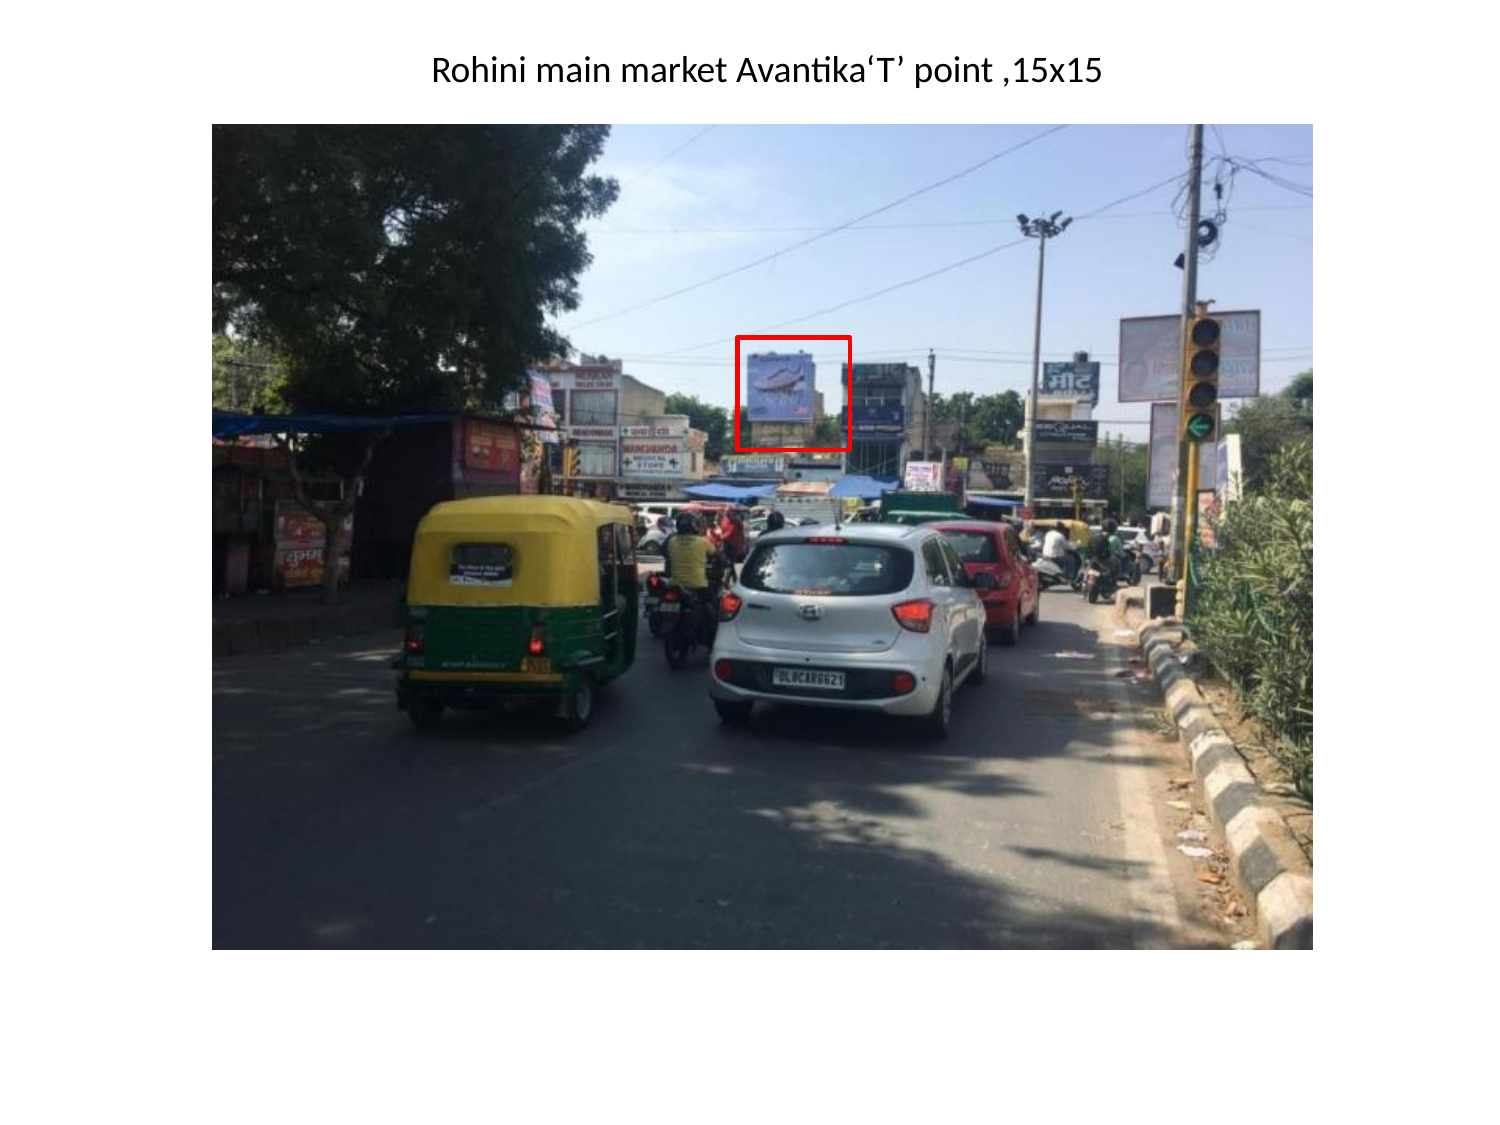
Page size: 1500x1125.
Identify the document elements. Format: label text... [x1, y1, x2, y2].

text_box Rohini main market Avantika‘T’ point ,15x15 [416, 37, 1119, 98]
picture [212, 124, 1313, 951]
